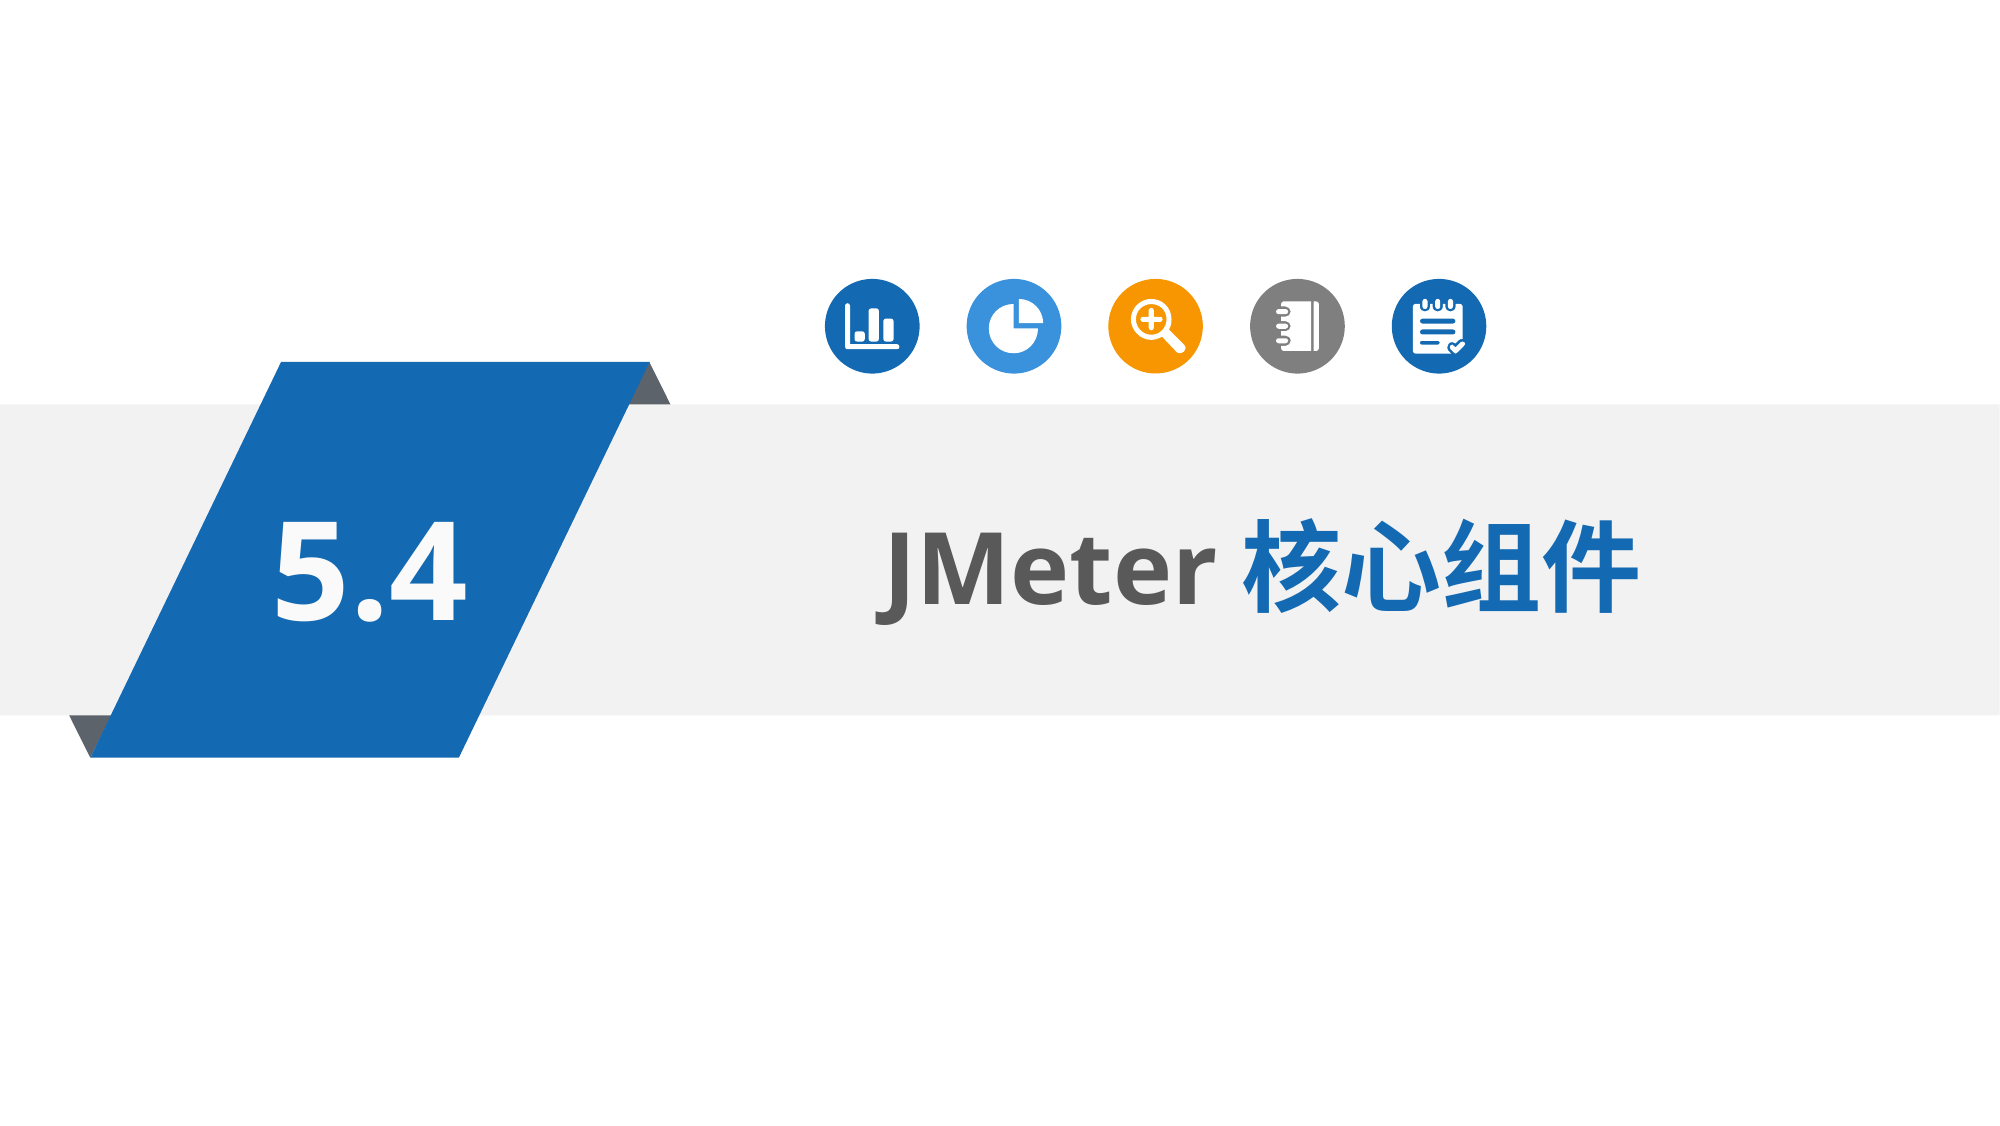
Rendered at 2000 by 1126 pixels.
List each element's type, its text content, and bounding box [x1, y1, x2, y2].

text_box JMeter核心组件 [610, 497, 1916, 633]
text_box 5.4 [256, 475, 588, 656]
